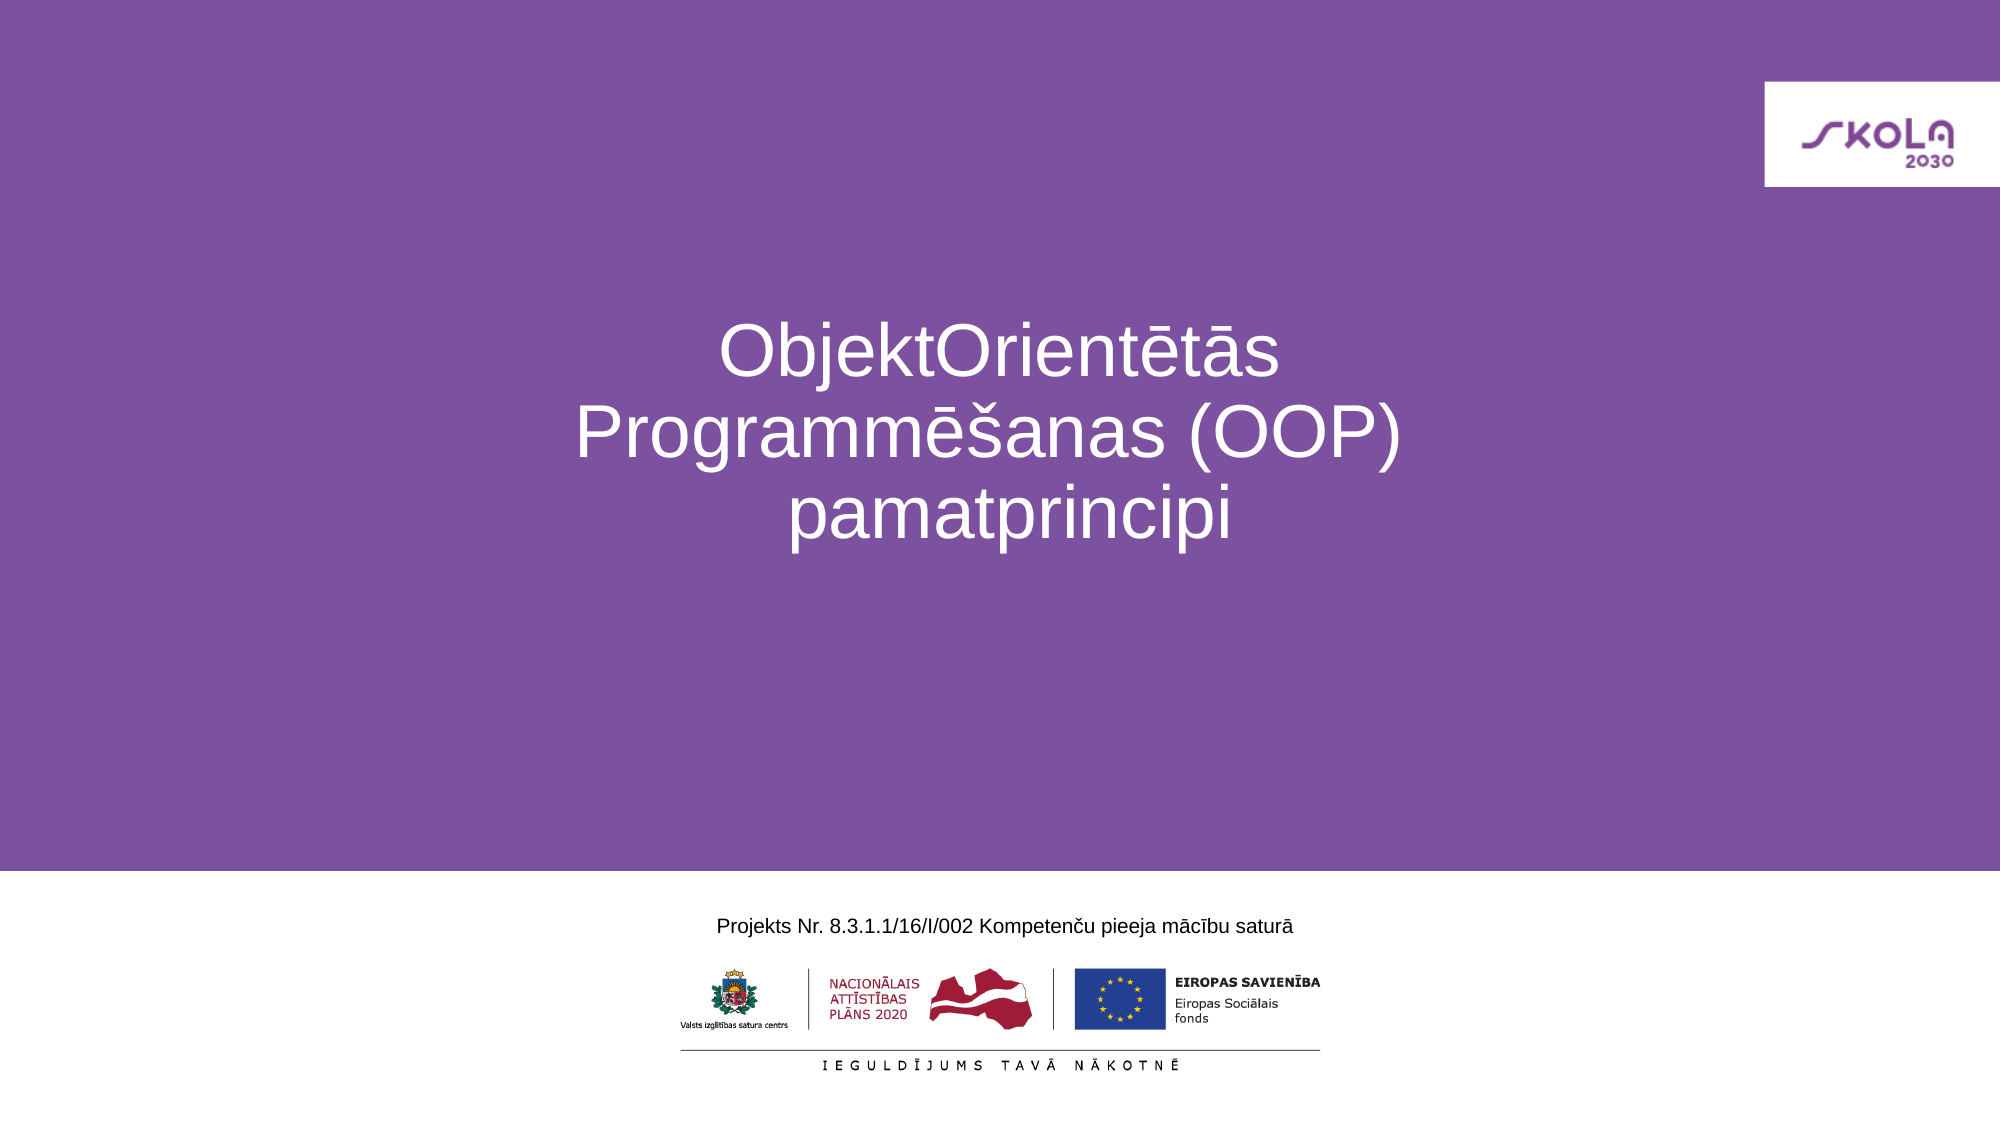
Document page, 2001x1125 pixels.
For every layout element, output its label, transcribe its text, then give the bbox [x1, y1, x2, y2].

title ObjektOrientētās Programmēšanas (OOP) pamatprincipi [418, 304, 1582, 563]
picture [659, 947, 1341, 1092]
picture [1780, 97, 1979, 183]
